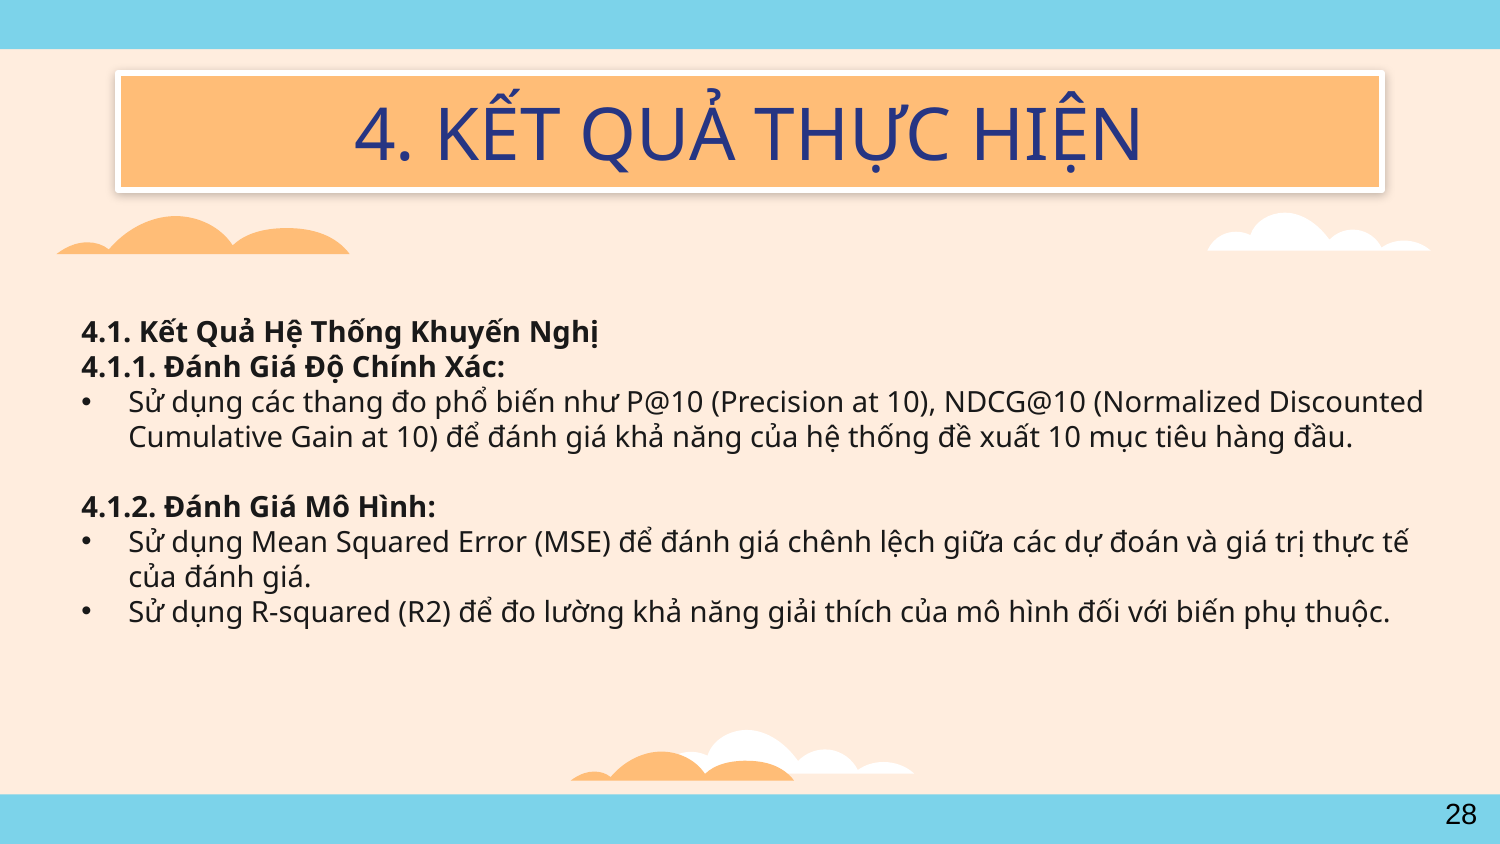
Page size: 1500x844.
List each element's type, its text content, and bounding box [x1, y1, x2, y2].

text_box [56, 216, 350, 255]
title 4. KẾT QUẢ THỰC HIỆN [115, 70, 1385, 193]
text_box 28 [1430, 787, 1494, 838]
text_box 4.1. Kết Quả Hệ Thống Khuyến Nghị 4.1.1. Đánh Giá Độ Chính Xác: Sử dụng các thang đo phổ biến như P@10 (Precision at 10), NDCG@10 (Normalized Discounted Cumulative Gain at 10) để đánh giá khả năng của hệ thống đề xuất 10 mục tiêu hàng đầu. 4.1.2. Đánh Giá Mô Hình: Sử dụng Mean Squared Error (MSE) để đánh giá chênh lệch giữa các dự đoán và giá trị thực tế của đánh giá. Sử dụng R-squared (R2) để đo lường khả năng giải thích của mô hình đối với biến phụ thuộc. [66, 298, 1456, 779]
text_box [1207, 212, 1431, 251]
text_box [41, 273, 1431, 754]
